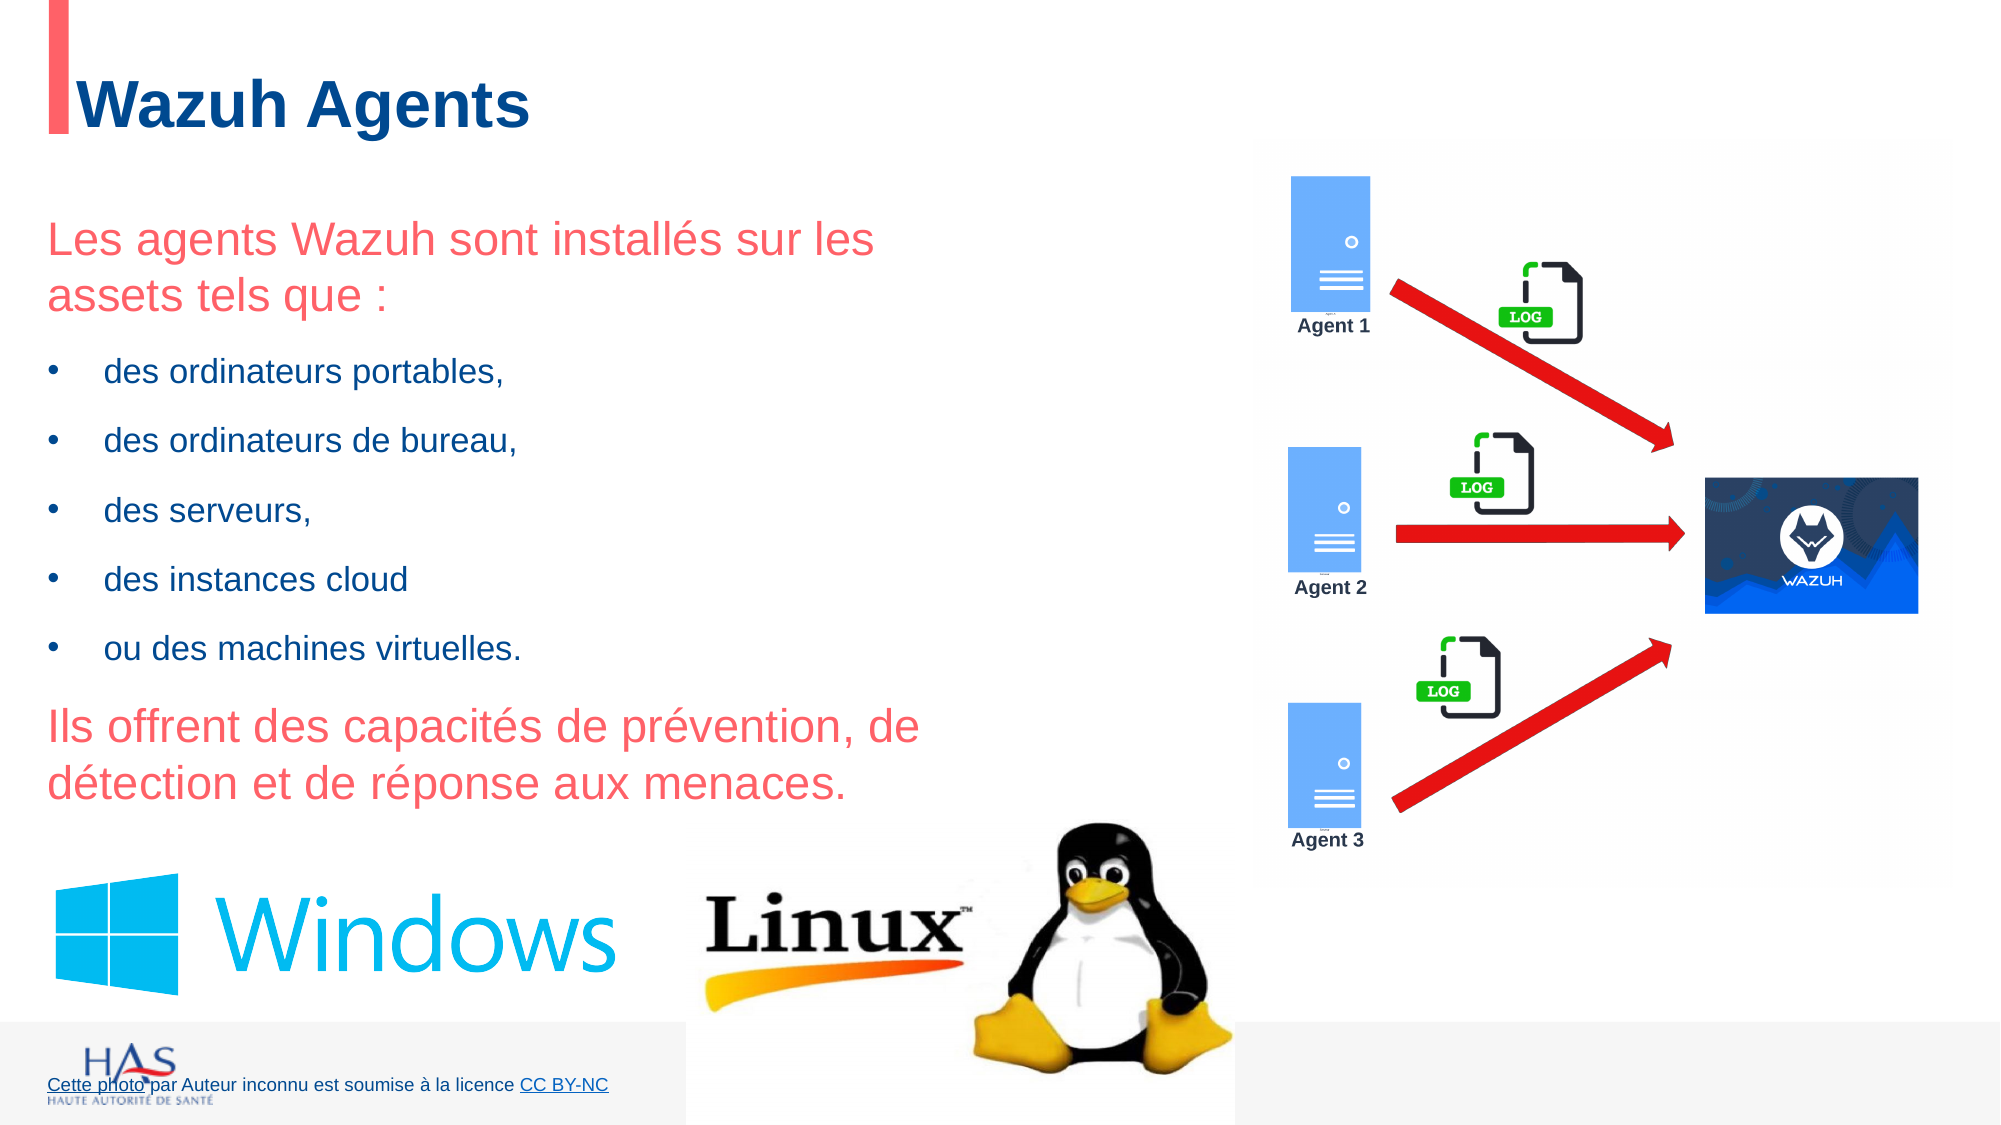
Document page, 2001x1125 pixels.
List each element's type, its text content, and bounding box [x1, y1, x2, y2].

title Wazuh Agents [47, 55, 1953, 182]
picture [48, 1096, 213, 1105]
picture [3, 821, 671, 1072]
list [1253, 139, 1953, 888]
text_box Cette photo par Auteur inconnu est soumise à la licence CC BY-NC [47, 1072, 686, 1096]
picture [686, 819, 1235, 1125]
list Les agents Wazuh sont installés sur les assets tels que : des ordinateurs portables, des ordinateurs de bureau, des serveurs, des instances cloud ou des machines virtuelles. Ils offrent des capacités de prévention, de détection et de réponse aux menaces. [47, 207, 977, 957]
